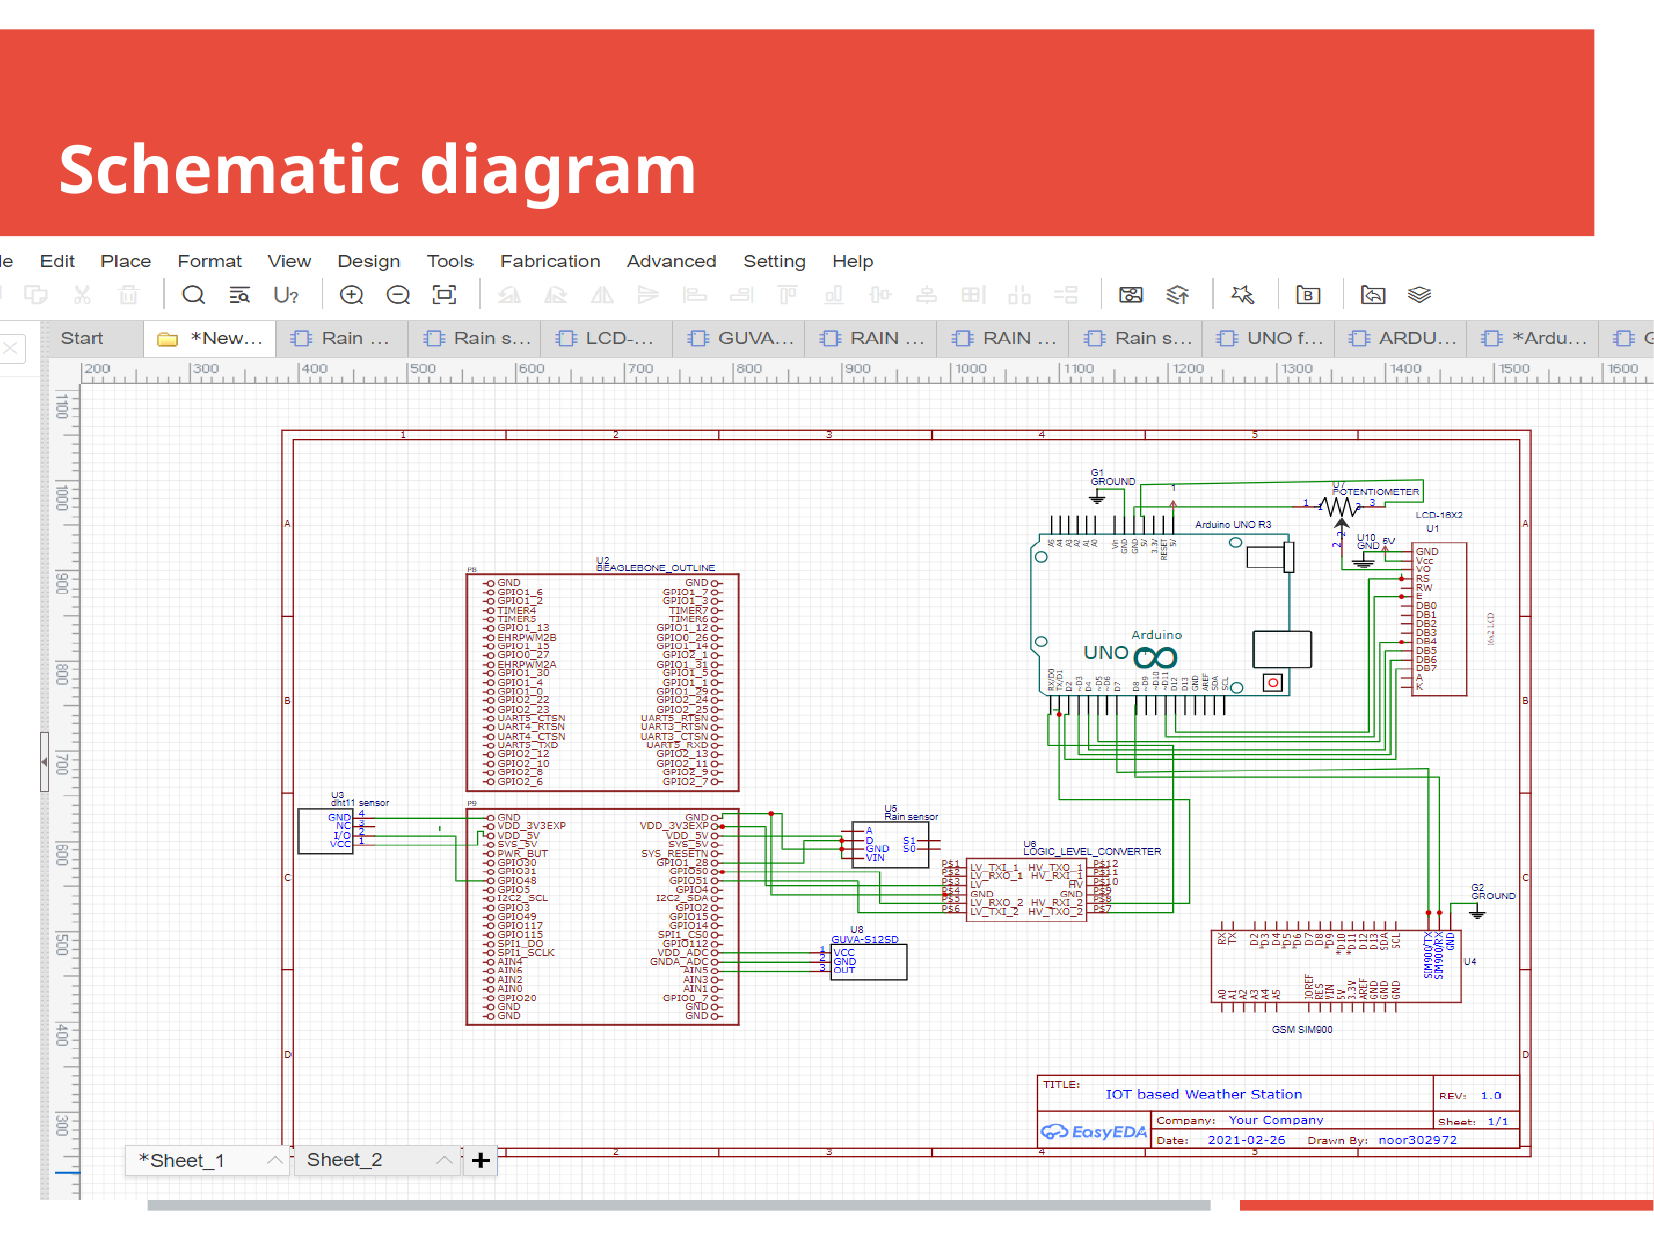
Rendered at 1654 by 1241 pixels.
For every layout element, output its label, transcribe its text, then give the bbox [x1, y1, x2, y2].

text_box Schematic diagram [58, 58, 1595, 207]
picture [0, 239, 1654, 1200]
